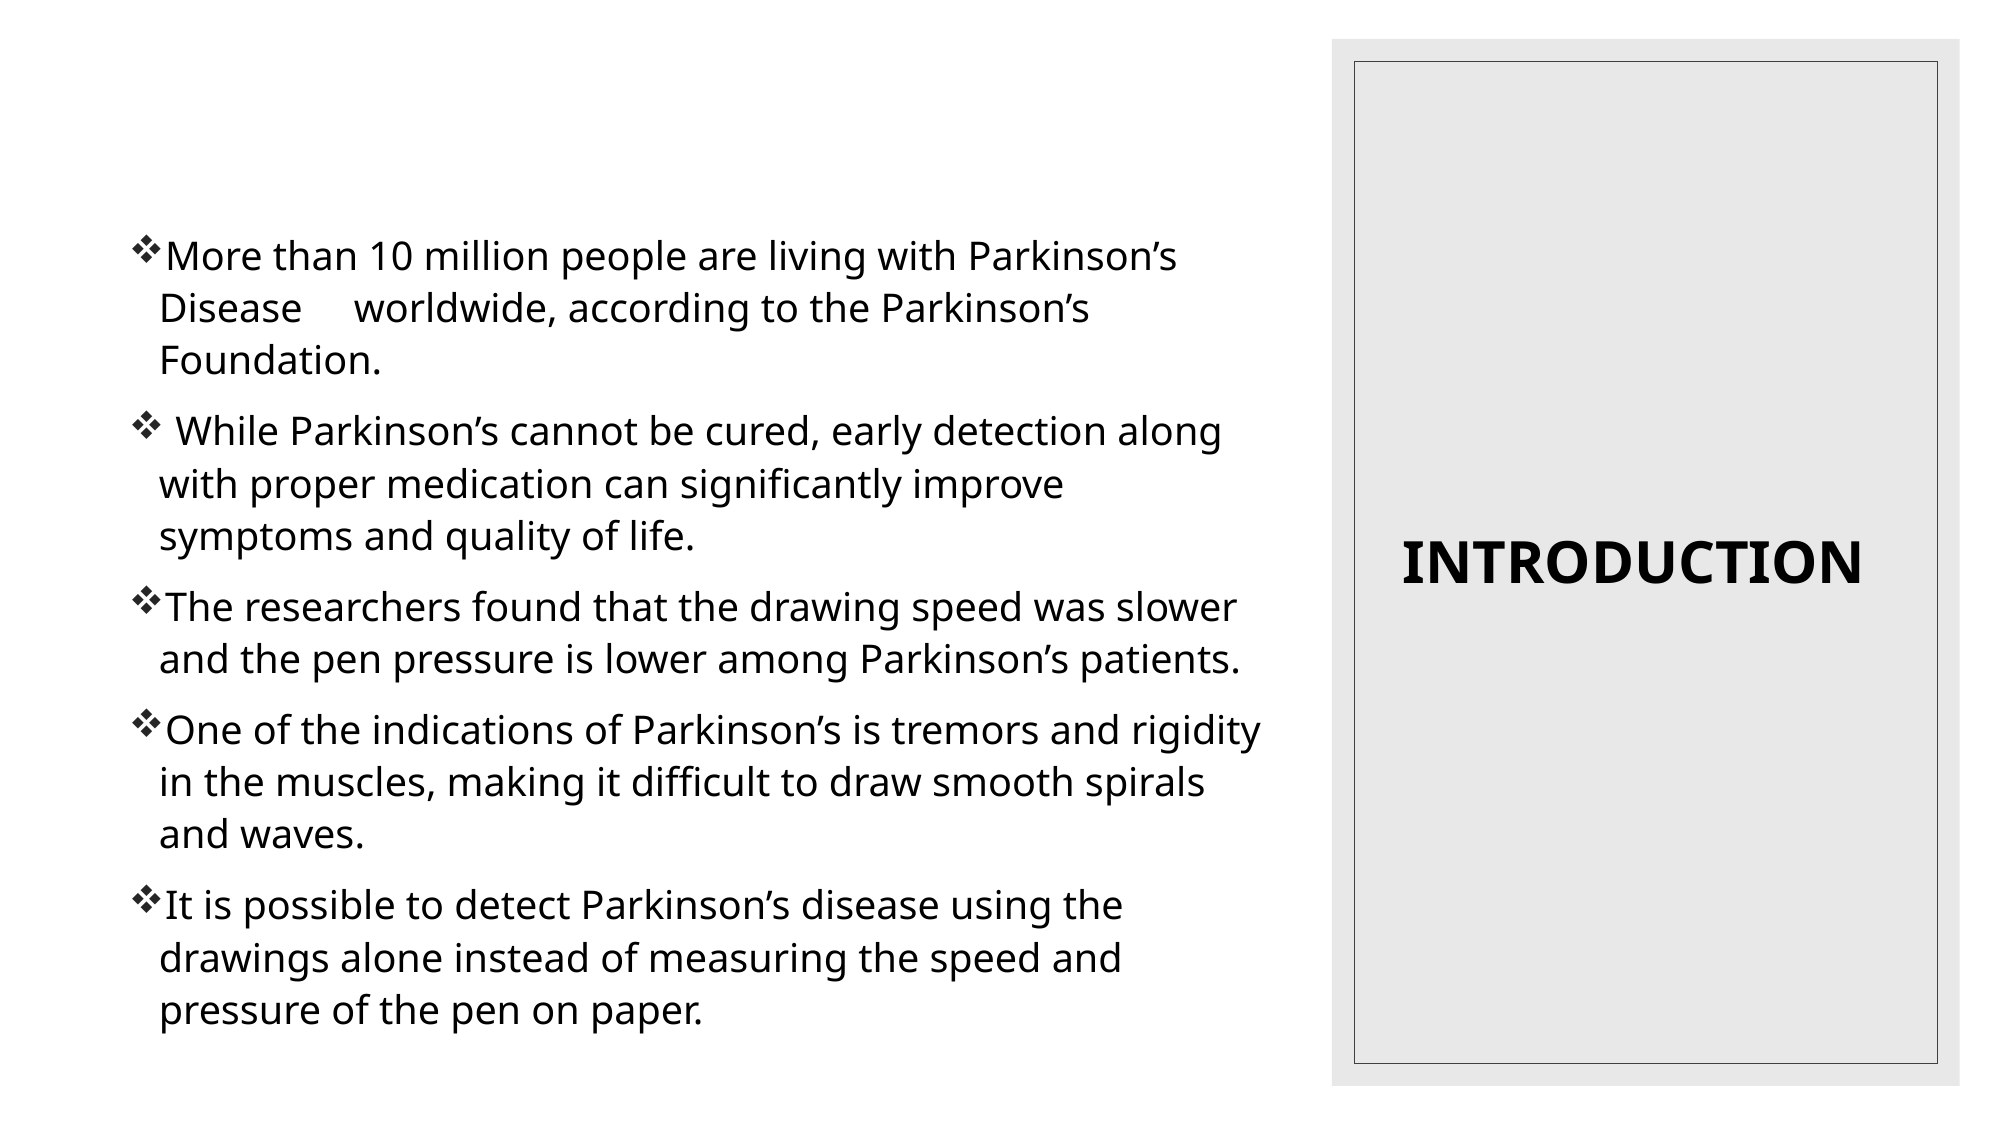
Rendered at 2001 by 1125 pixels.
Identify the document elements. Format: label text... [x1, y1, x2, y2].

list More than 10 million people are living with Parkinson’s Disease worldwide, according to the Parkinson’s Foundation. While Parkinson’s cannot be cured, early detection along with proper medication can significantly improve symptoms and quality of life. The researchers found that the drawing speed was slower and the pen pressure is lower among Parkinson’s patients. One of the indications of Parkinson’s is tremors and rigidity in the muscles, making it difficult to draw smooth spirals and waves. It is possible to detect Parkinson’s disease using the drawings alone instead of measuring the speed and pressure of the pen on paper. [113, 218, 1278, 1125]
list [1387, 404, 1907, 975]
title INTRODUCTION [1387, 263, 1927, 858]
